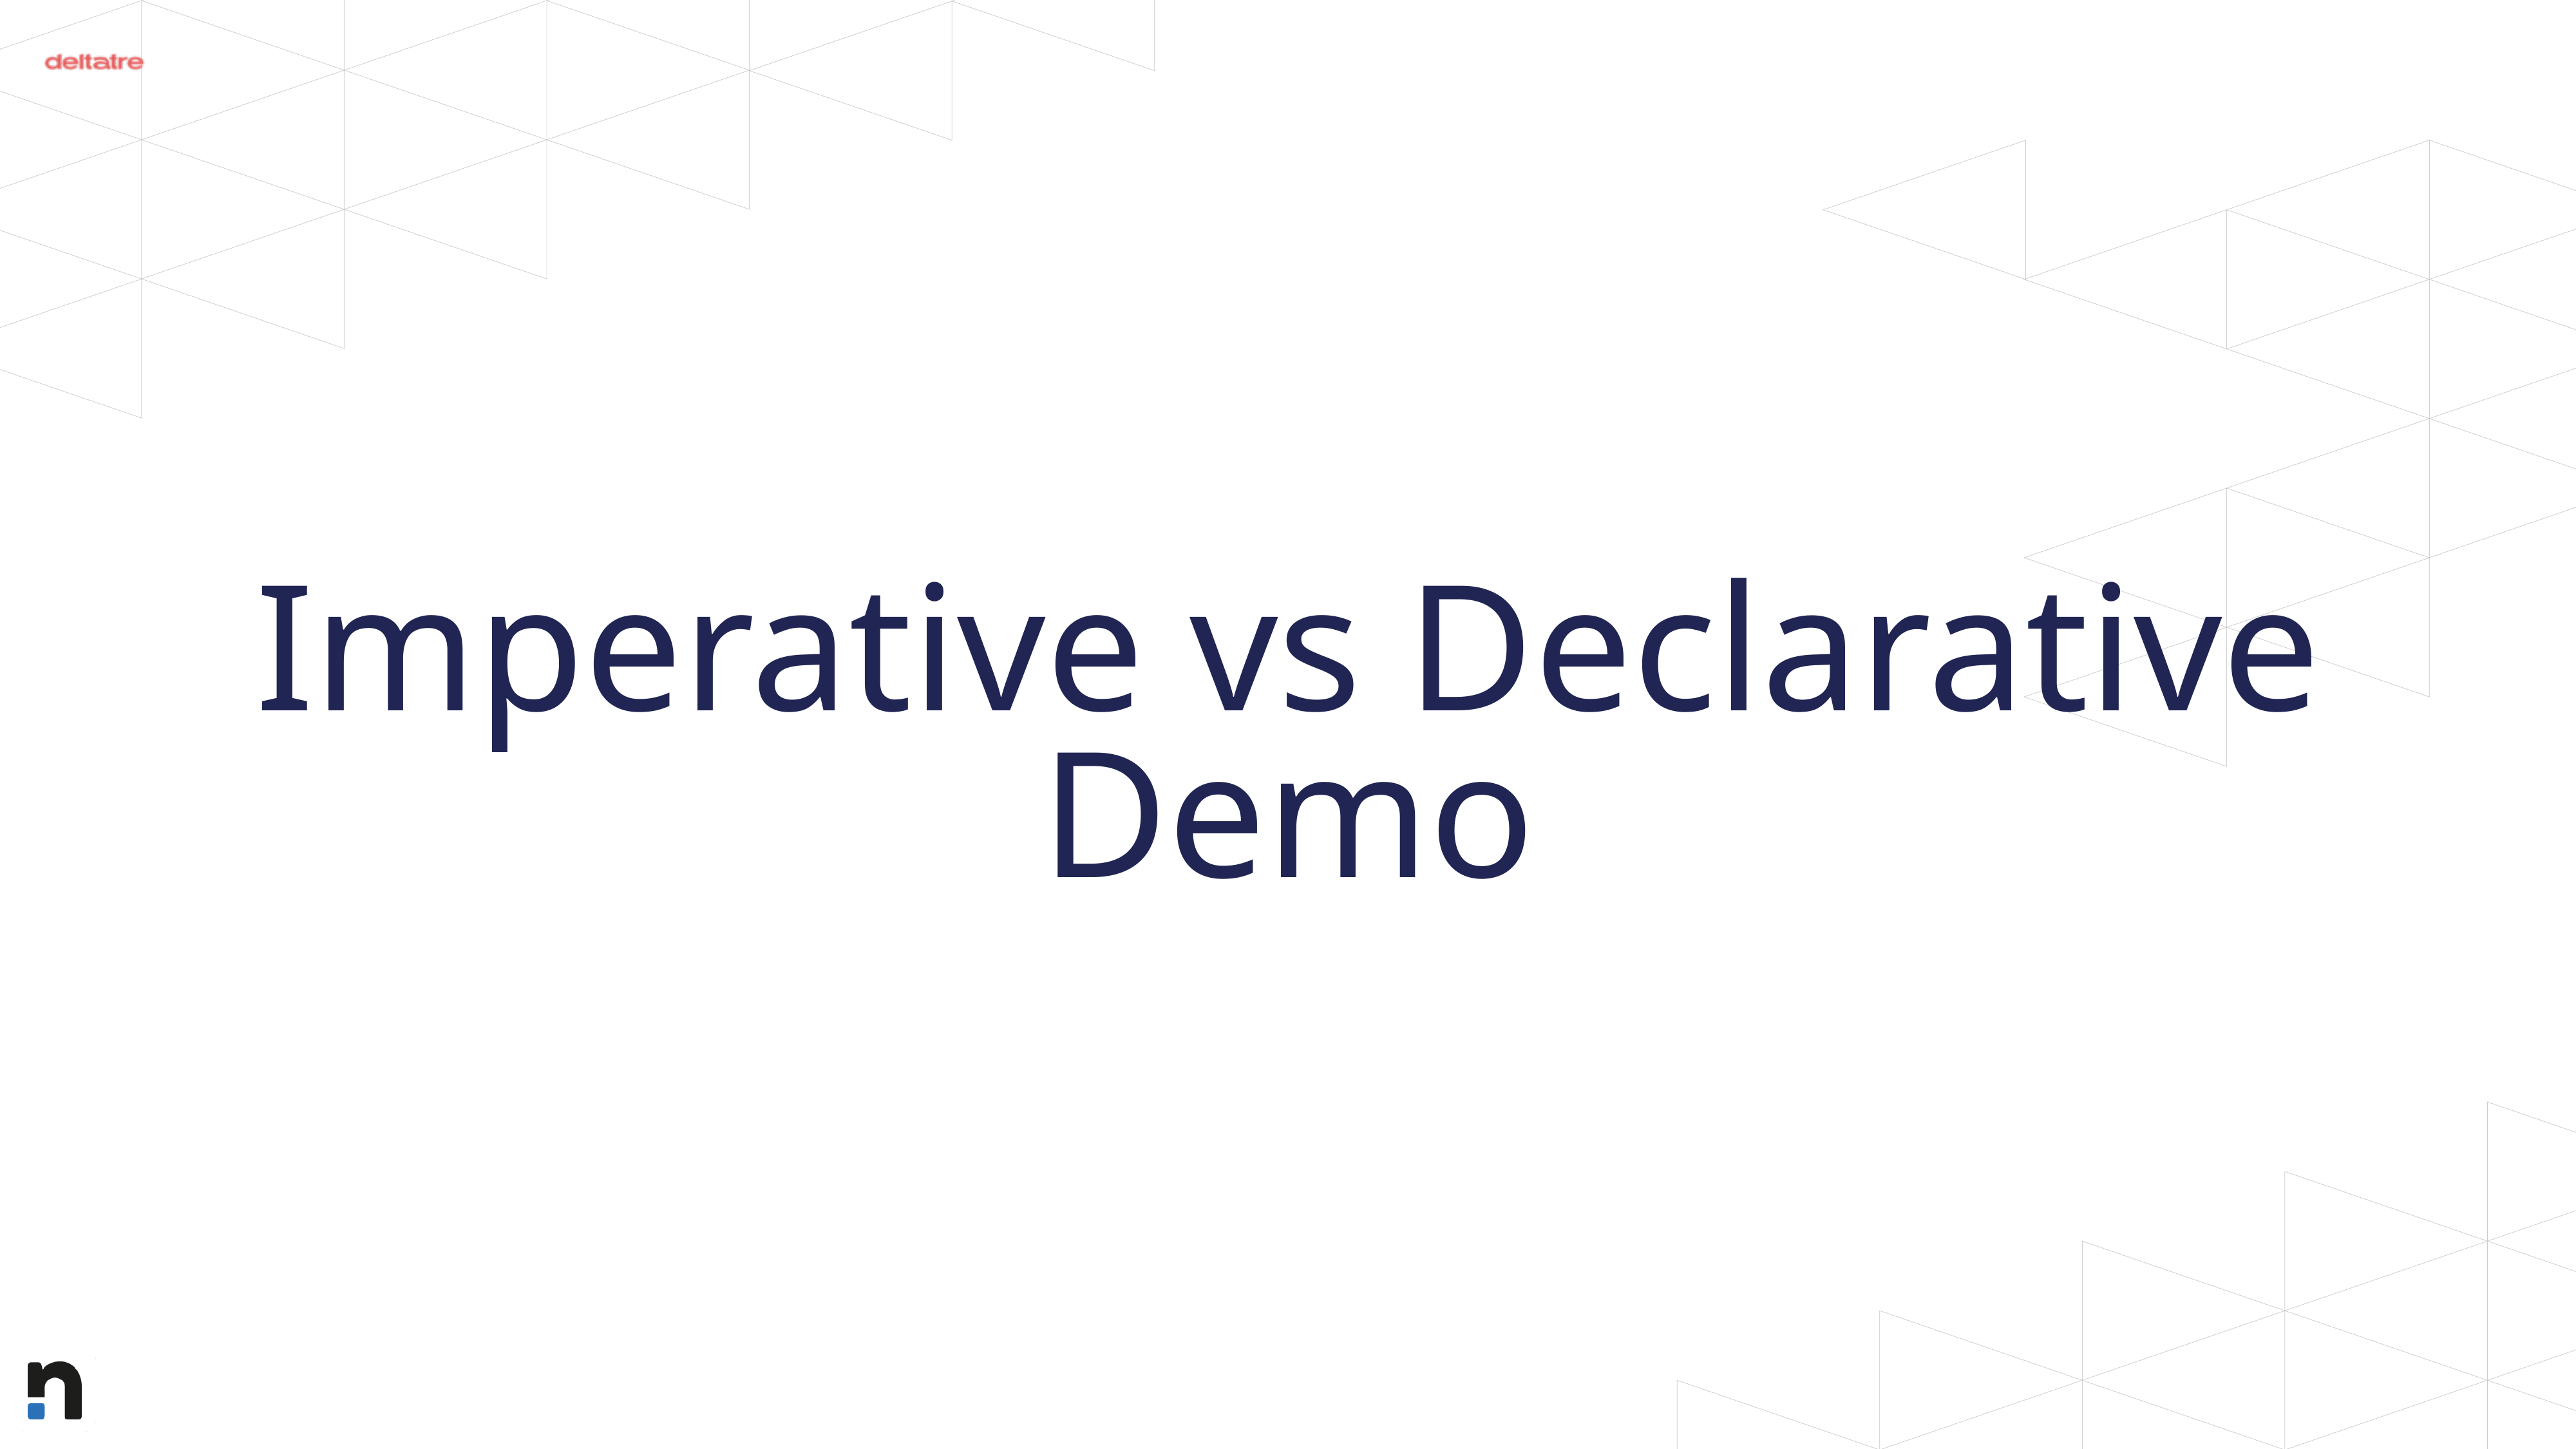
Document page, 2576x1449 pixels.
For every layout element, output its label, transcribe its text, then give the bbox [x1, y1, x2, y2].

picture [43, 53, 146, 71]
picture [3, 1338, 105, 1441]
list Imperative vs Declarative Demo [225, 571, 2351, 810]
